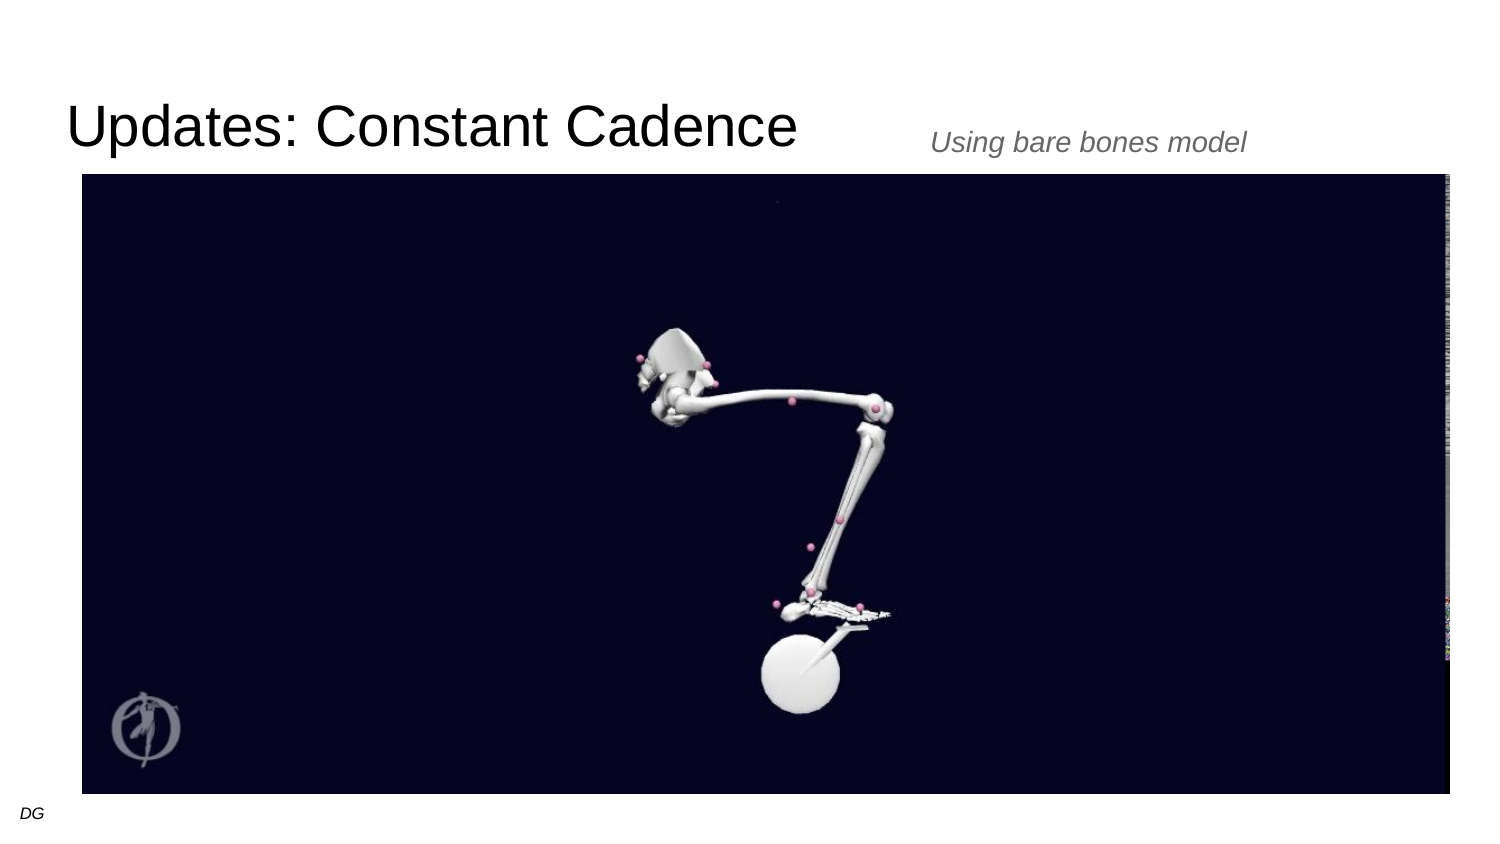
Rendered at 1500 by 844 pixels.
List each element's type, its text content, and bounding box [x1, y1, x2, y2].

text_box Using bare bones model [857, 108, 1320, 172]
title Updates: Constant Cadence [51, 72, 1449, 167]
picture [82, 174, 1451, 794]
text_box DG [4, 793, 83, 834]
